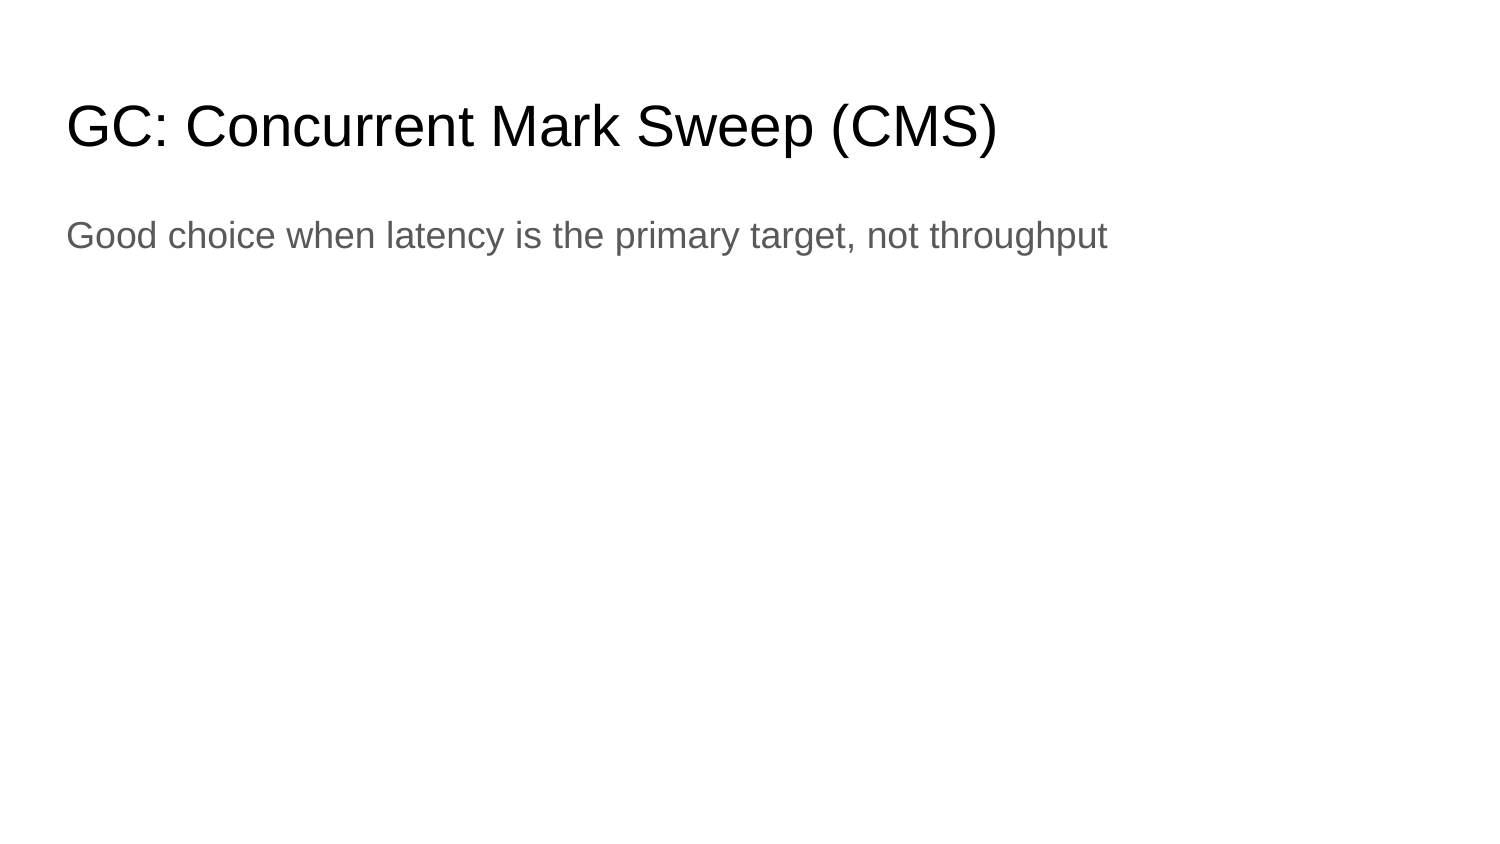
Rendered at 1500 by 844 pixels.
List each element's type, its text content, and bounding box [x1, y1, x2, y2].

title GC: Concurrent Mark Sweep (CMS) [51, 72, 1449, 167]
list Good choice when latency is the primary target, not throughput [51, 189, 1449, 750]
